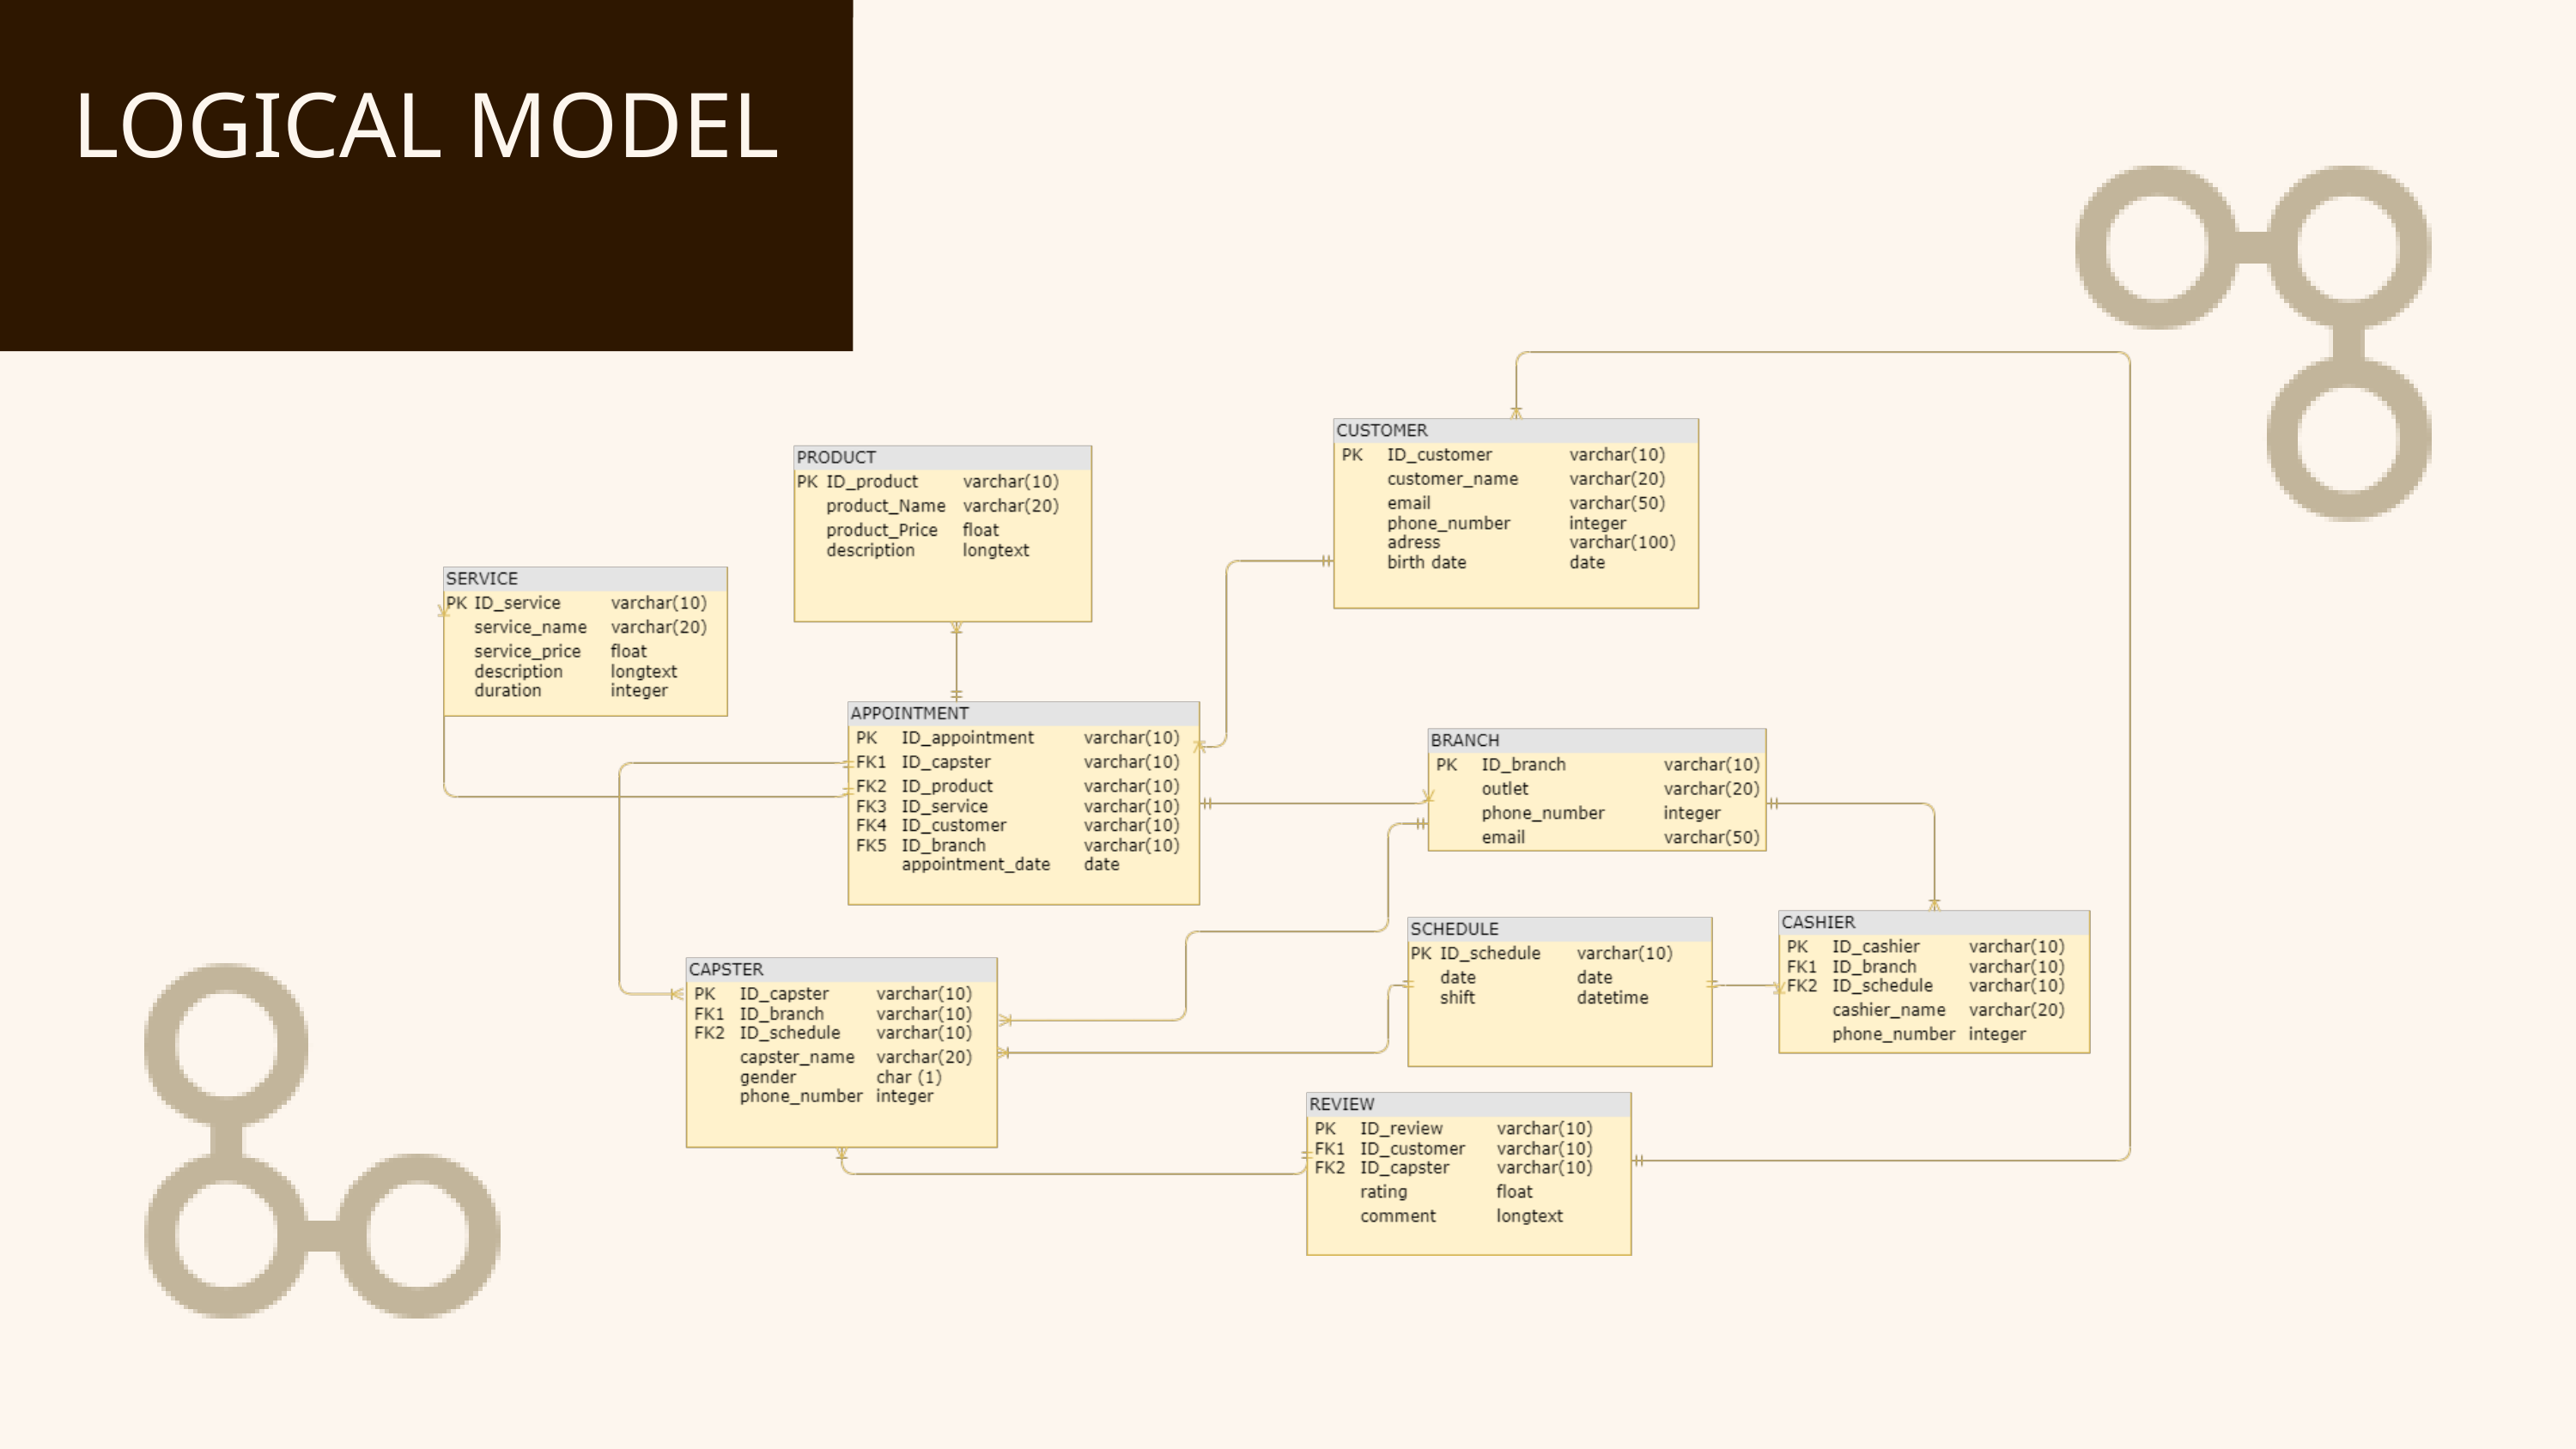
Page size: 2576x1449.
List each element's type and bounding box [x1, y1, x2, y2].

text_box [0, 0, 854, 352]
picture [144, 166, 2432, 1319]
